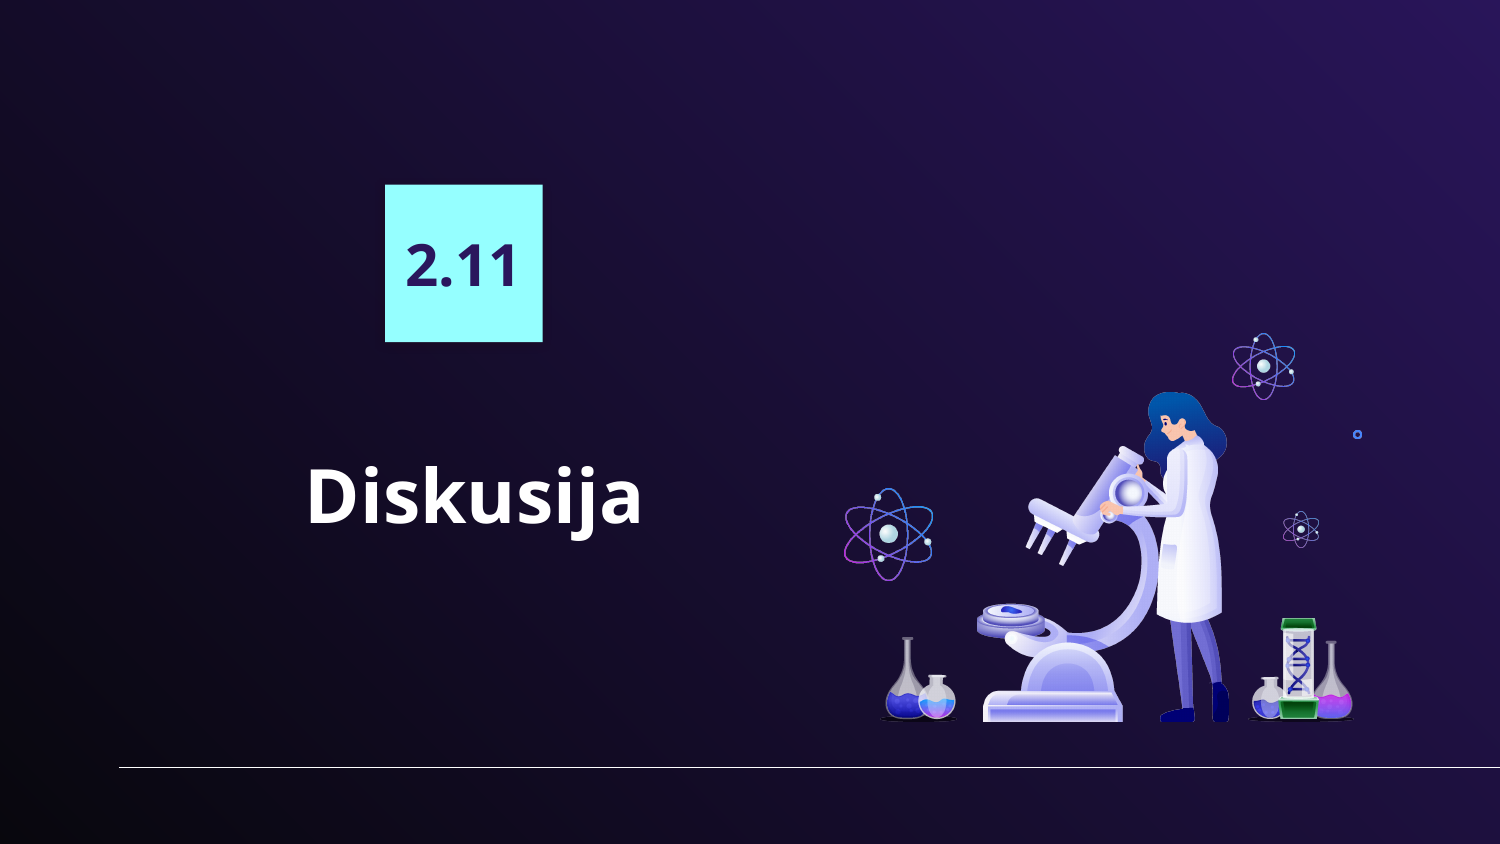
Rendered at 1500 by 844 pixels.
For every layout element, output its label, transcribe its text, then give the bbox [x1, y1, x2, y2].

picture [1283, 511, 1319, 549]
title Diskusija [107, 373, 843, 615]
title 2.11 [385, 184, 543, 343]
picture [844, 488, 934, 582]
picture [1352, 429, 1363, 440]
picture [880, 637, 958, 723]
picture [1248, 617, 1354, 723]
picture [977, 391, 1229, 723]
picture [1232, 333, 1295, 400]
